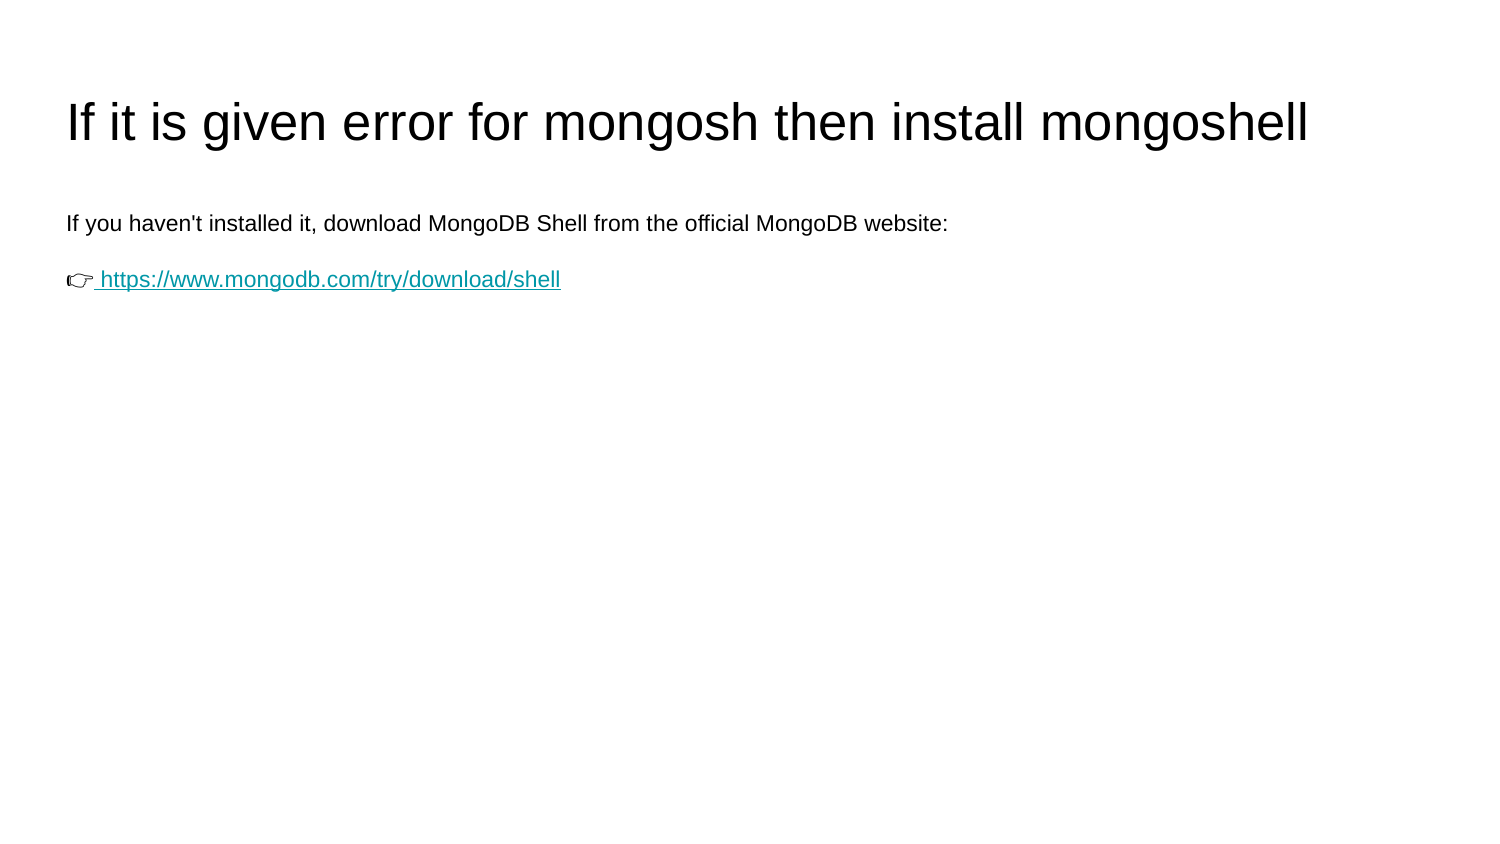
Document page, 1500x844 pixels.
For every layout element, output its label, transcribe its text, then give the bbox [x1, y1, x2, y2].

list If you haven't installed it, download MongoDB Shell from the official MongoDB website: 👉 https://www.mongodb.com/try/download/shell [51, 189, 1449, 750]
title If it is given error for mongosh then install mongoshell [51, 72, 1449, 167]
